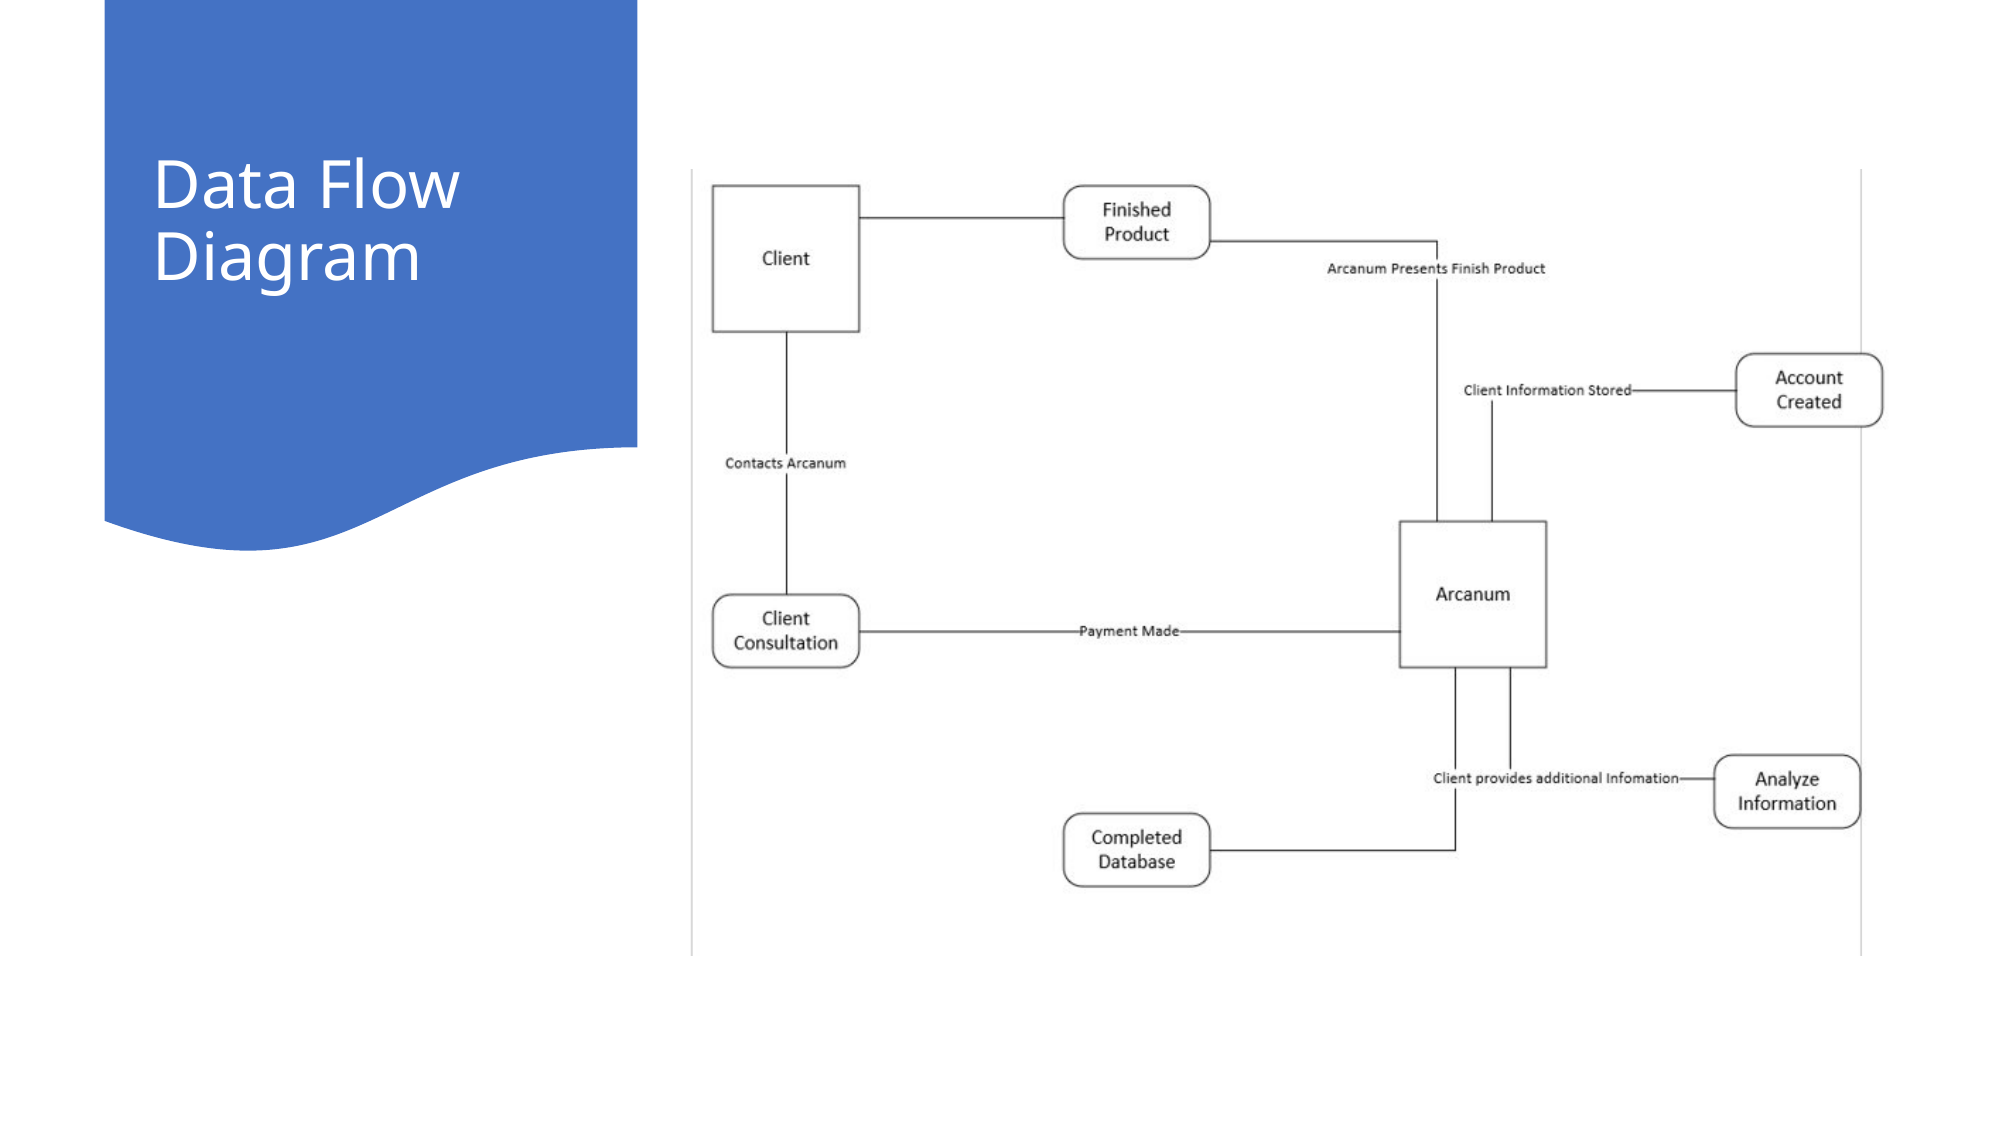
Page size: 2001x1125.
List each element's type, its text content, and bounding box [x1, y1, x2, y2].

text_box [103, 0, 639, 552]
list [690, 169, 1896, 956]
title Data Flow Diagram [137, 28, 604, 417]
